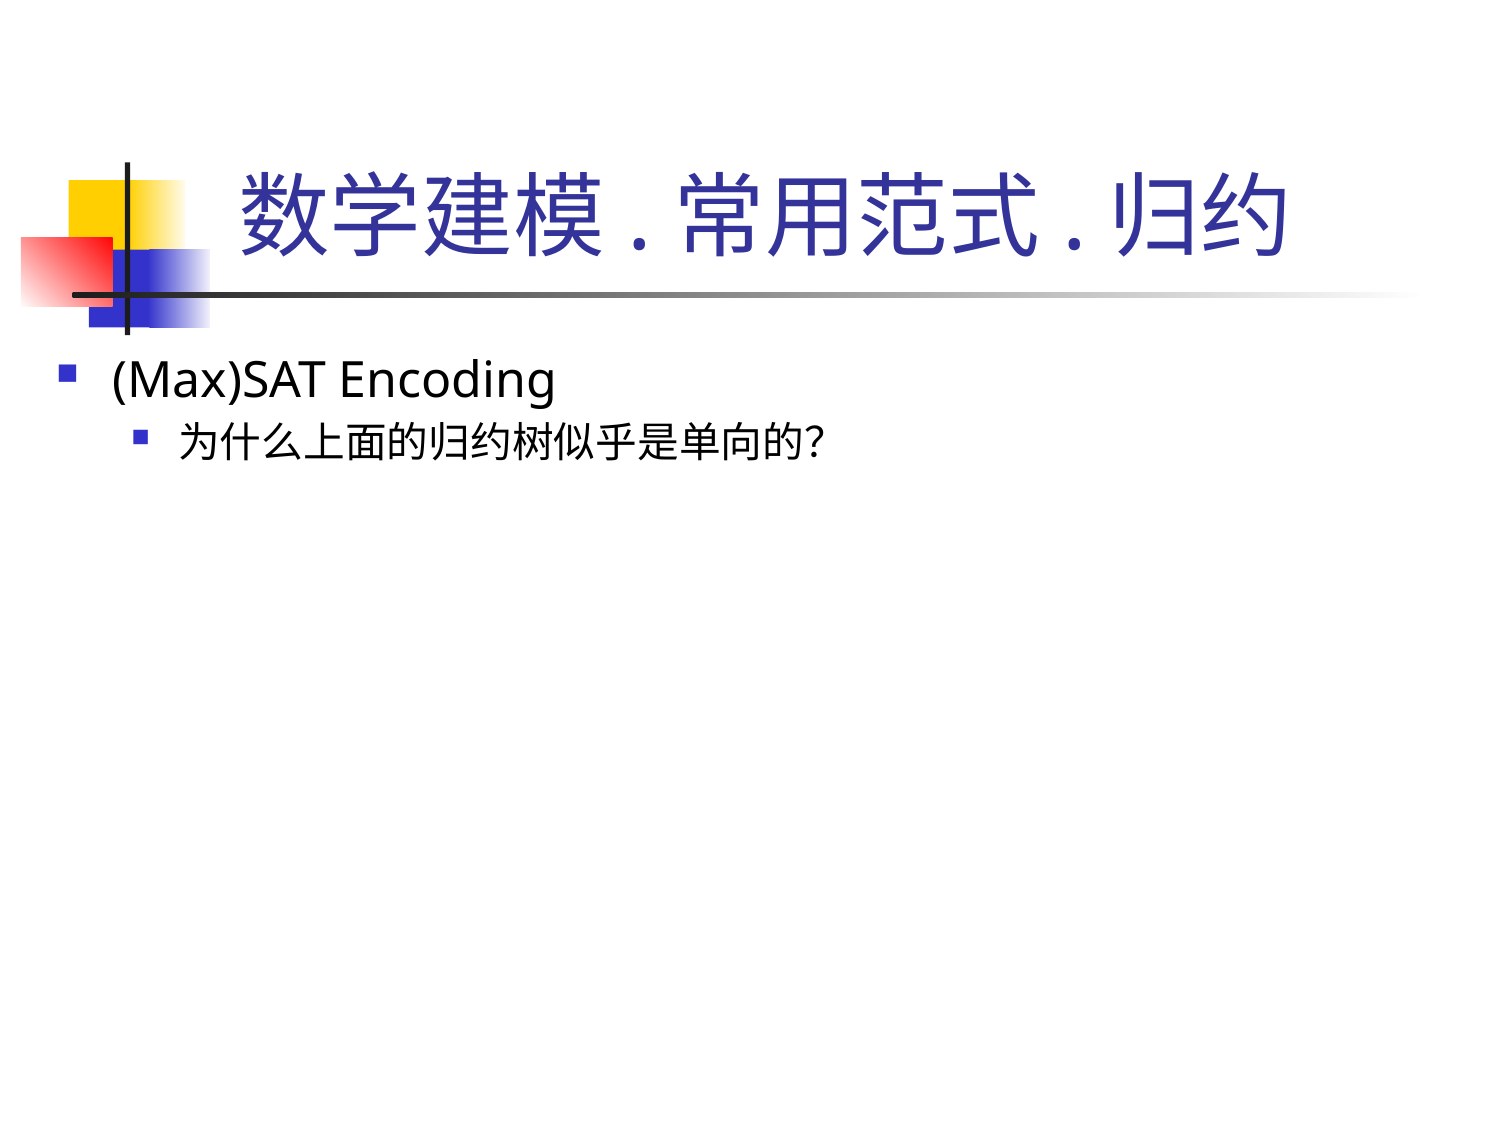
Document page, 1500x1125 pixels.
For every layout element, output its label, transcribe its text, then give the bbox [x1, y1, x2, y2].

title 数学建模.常用范式.归约 [64, 35, 1466, 275]
list (Max)SAT Encoding 为什么上面的归约树似乎是单向的？ [41, 340, 1470, 1016]
